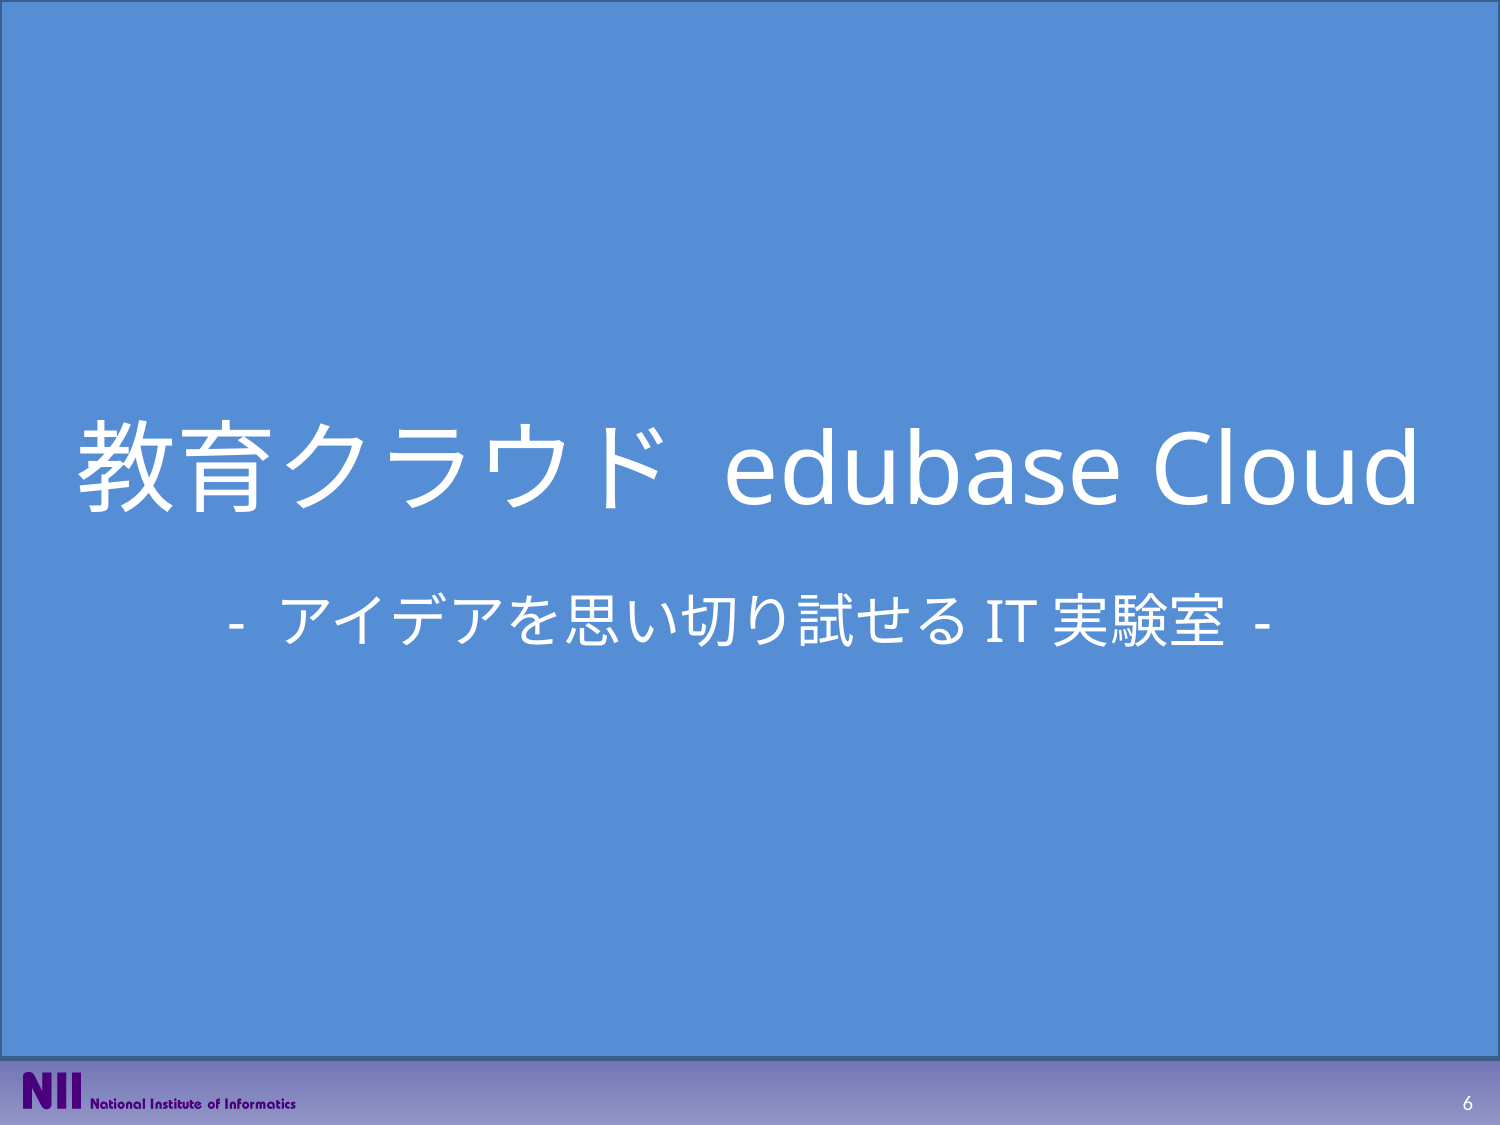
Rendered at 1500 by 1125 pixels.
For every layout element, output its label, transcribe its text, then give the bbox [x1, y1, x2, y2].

text_box 教育クラウド edubase Cloud - アイデアを思い切り試せるIT実験室 - [0, 0, 1500, 1061]
slide_number 6 [1406, 1089, 1489, 1114]
picture [0, 1061, 1500, 1125]
